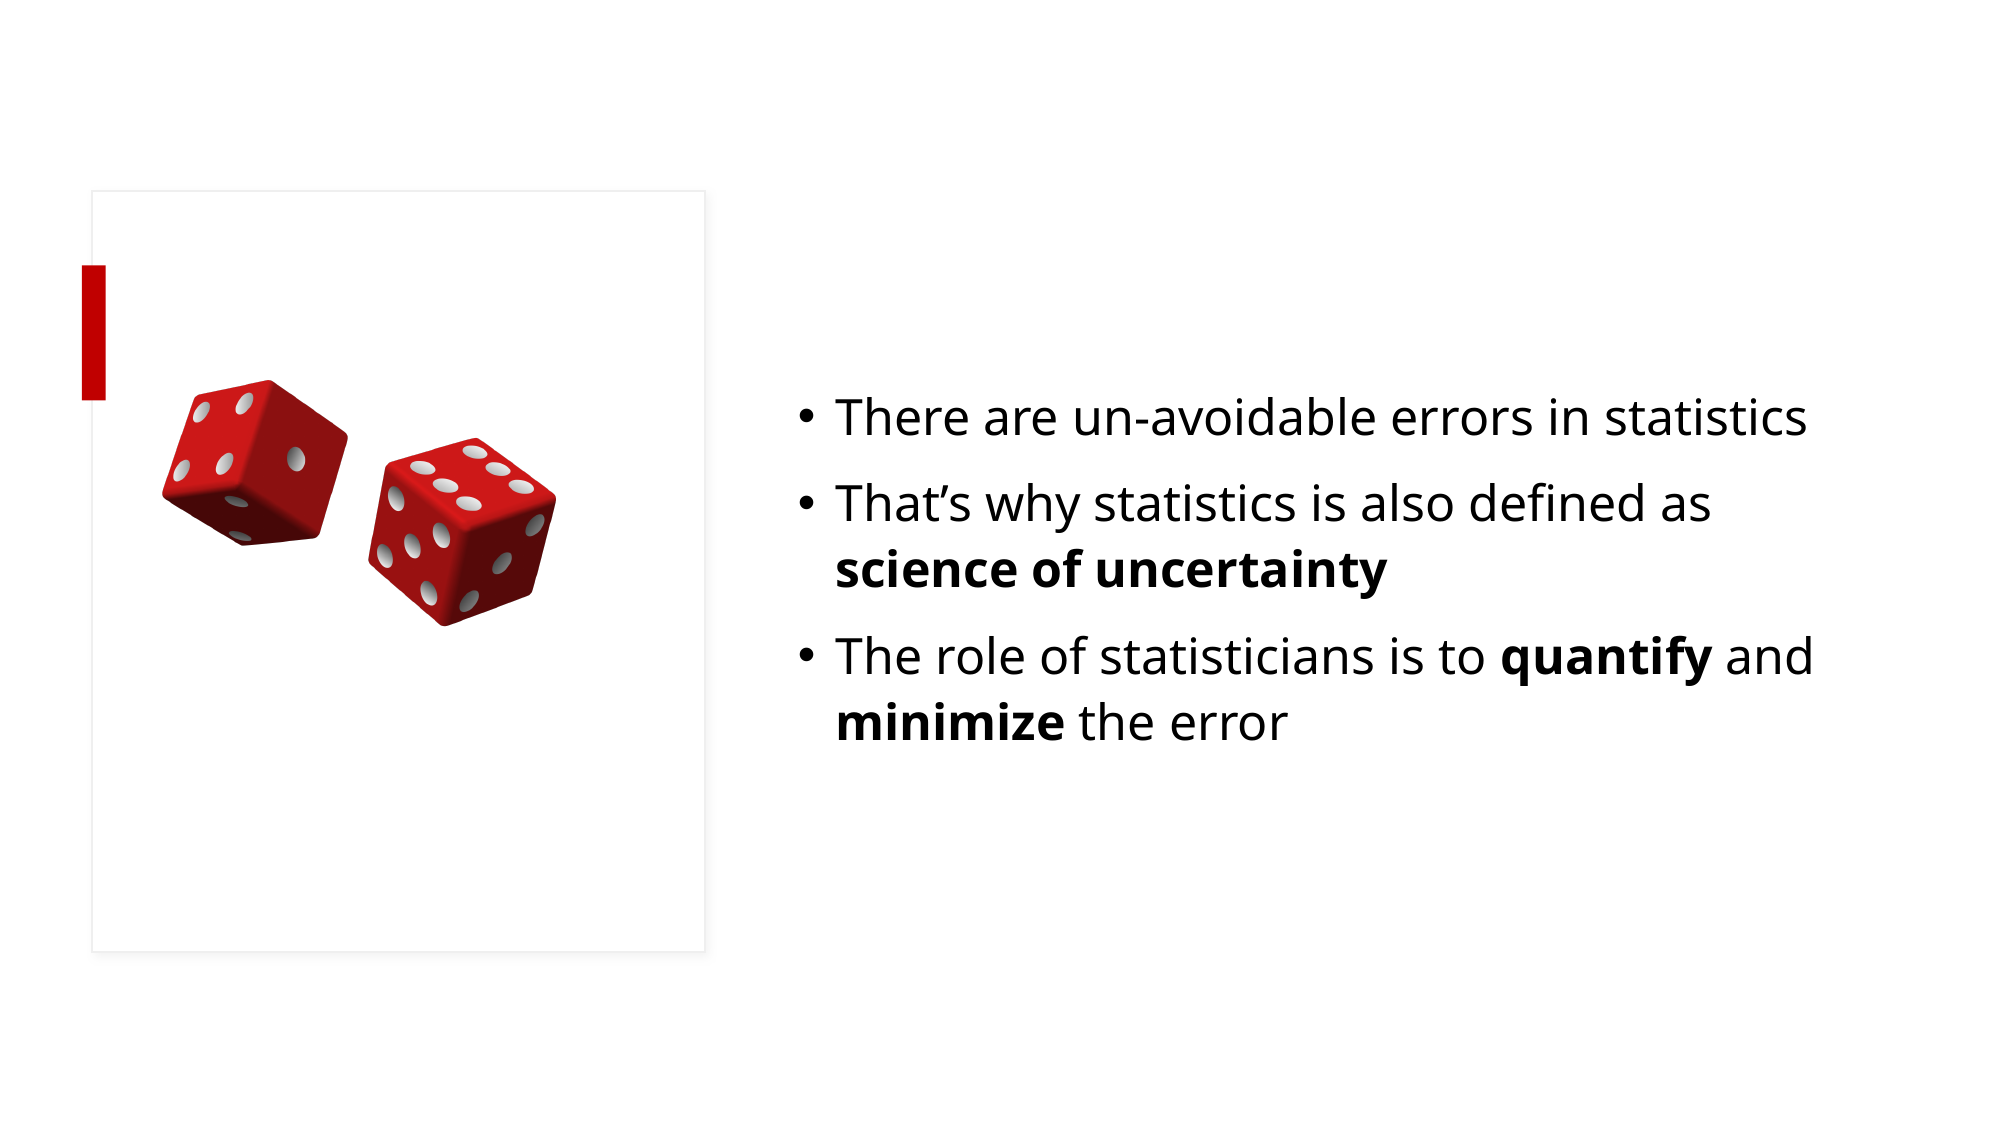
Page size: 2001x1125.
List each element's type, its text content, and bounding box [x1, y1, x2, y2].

picture [154, 371, 564, 634]
list There are un-avoidable errors in statistics That’s why statistics is also defined as science of uncertainty The role of statisticians is to quantify and minimize the error [783, 371, 1874, 767]
